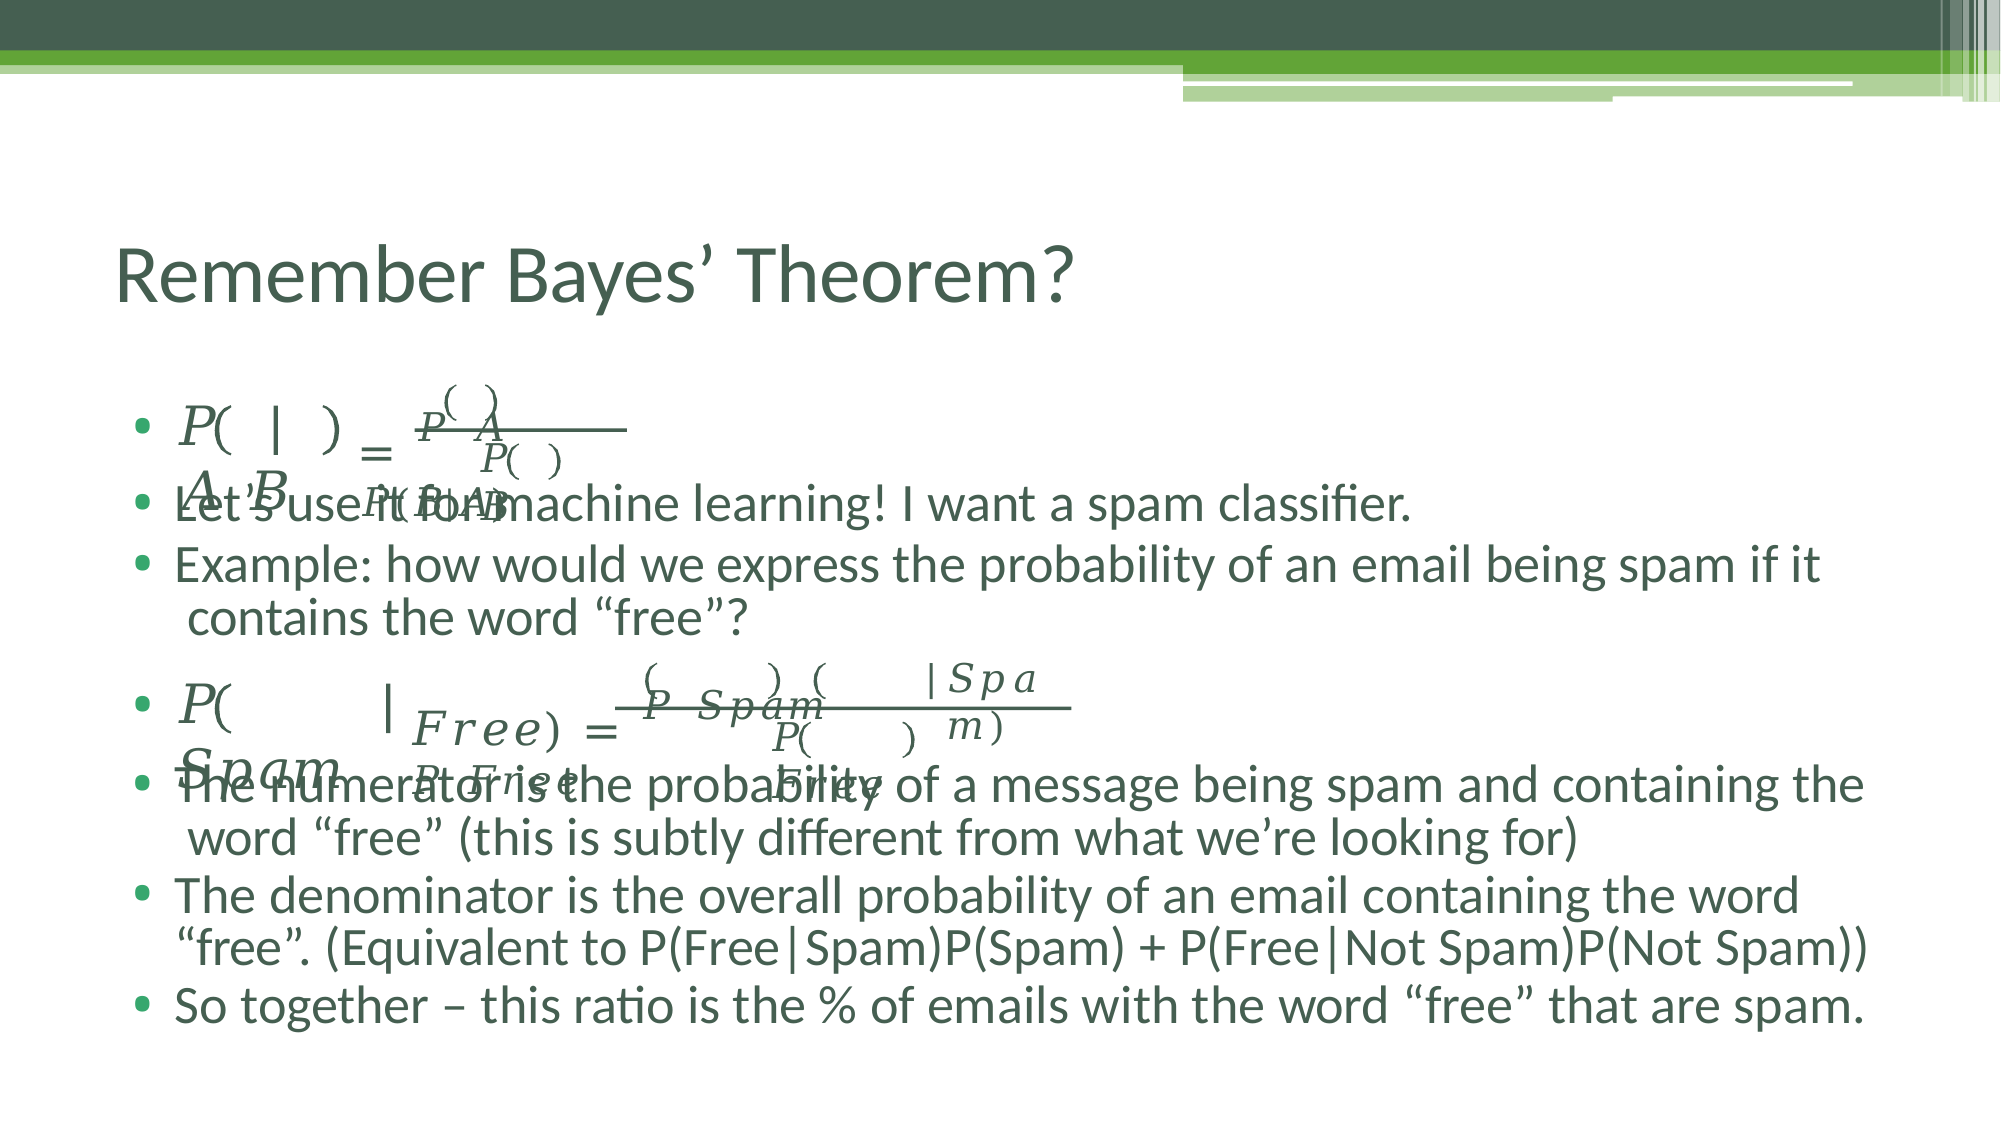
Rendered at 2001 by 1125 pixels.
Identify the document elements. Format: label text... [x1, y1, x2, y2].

text_box 𝑃 𝐵 [474, 431, 549, 468]
text_box = 𝑃 𝐴 𝑃(𝐵|𝐴) [352, 408, 634, 468]
text_box 𝑃 𝐹𝑟𝑒𝑒 [766, 709, 903, 747]
text_box 𝑃 𝑆𝑝𝑎𝑚 [130, 667, 370, 747]
text_box [386, 683, 391, 734]
text_box 𝑃 𝐴 𝐵 [130, 408, 323, 468]
text_box Let’s use it for machine learning! I want a spam classifier. Example: how would we express the probability of an email being spam if it contains the word “free”? [130, 468, 1831, 646]
text_box [929, 663, 933, 700]
title Remember Bayes’ Theorem? [112, 217, 1089, 408]
text_box [903, 721, 915, 747]
text_box [549, 443, 561, 468]
text_box 𝐹𝑟𝑒𝑒) = 𝑃 𝑆𝑝𝑎𝑚 𝑃 𝐹𝑟𝑒𝑒 [402, 635, 922, 747]
text_box [922, 706, 944, 711]
text_box [323, 408, 340, 456]
text_box The numerator is the probability of a message being spam and containing the word “free” (this is subtly different from what we’re looking for) The denominator is the overall probability of an email containing the word “free”. (Equivalent to P(Free|Spam)P(Spam) + P(Free|Not Spam)P(Not Spam)) So together – this ratio is the % of emails with the word “free” that are spam. [130, 747, 1883, 1035]
text_box 𝑆𝑝𝑎𝑚) [944, 650, 1074, 747]
